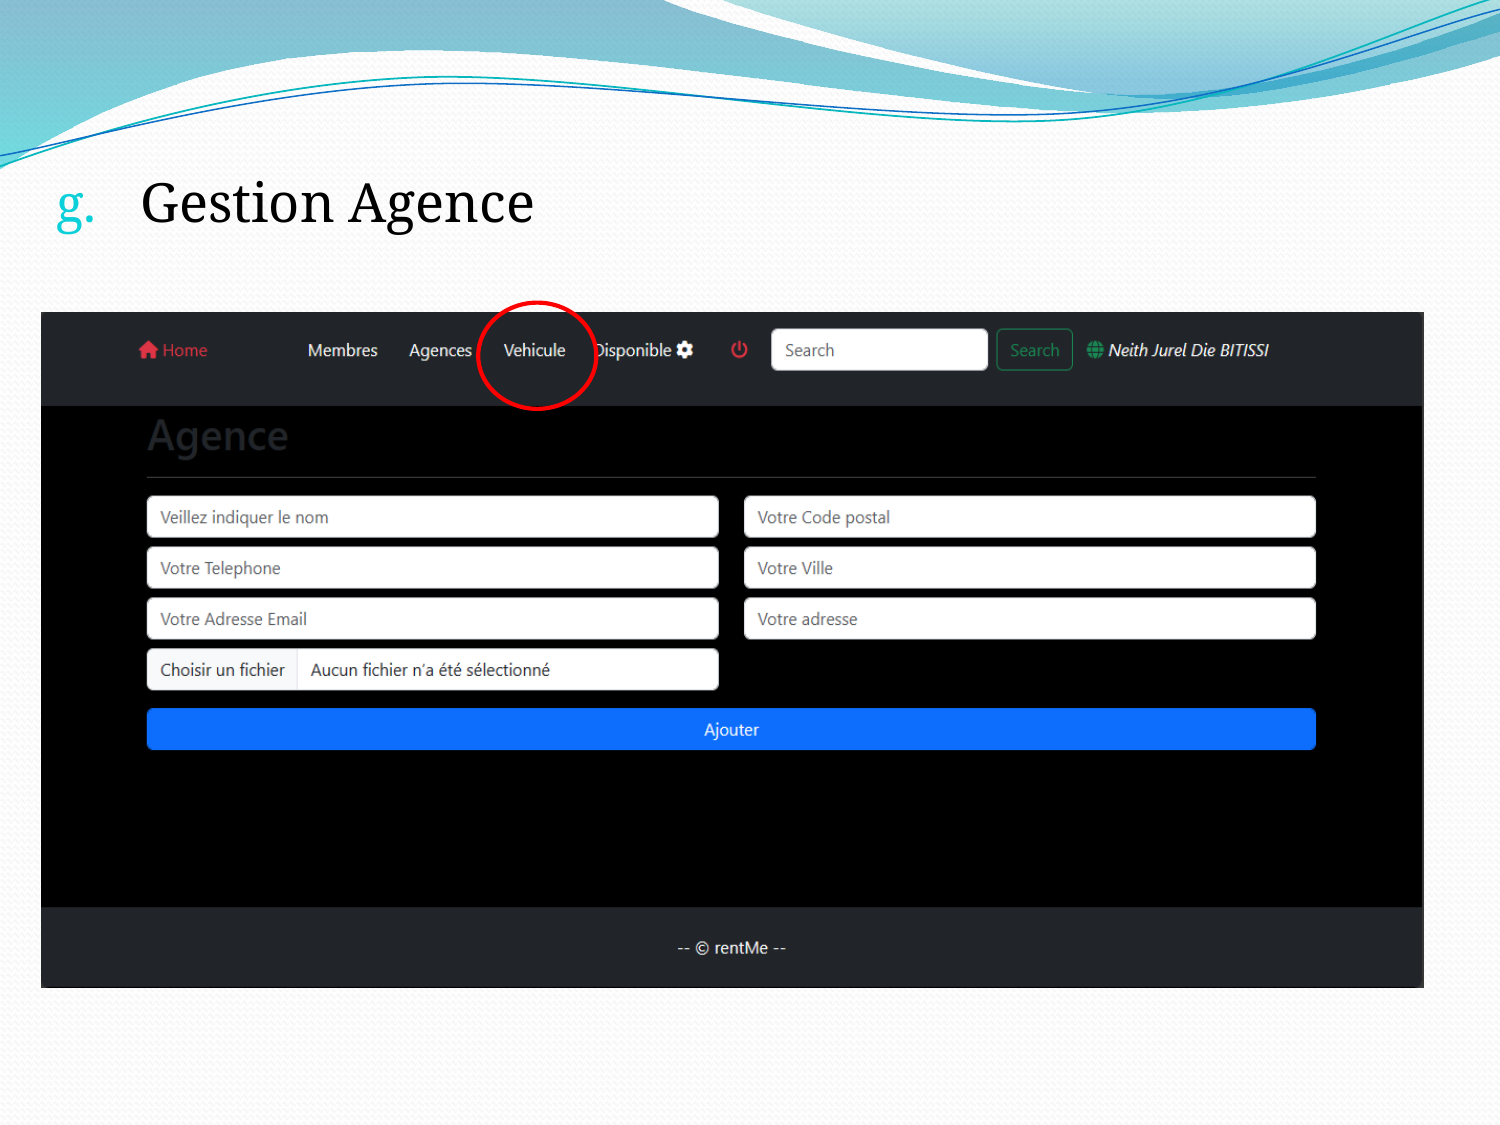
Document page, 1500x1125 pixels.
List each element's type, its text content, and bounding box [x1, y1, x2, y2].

list Gestion Agence [41, 160, 1425, 313]
text_box [501, 300, 574, 311]
picture [41, 312, 1424, 988]
